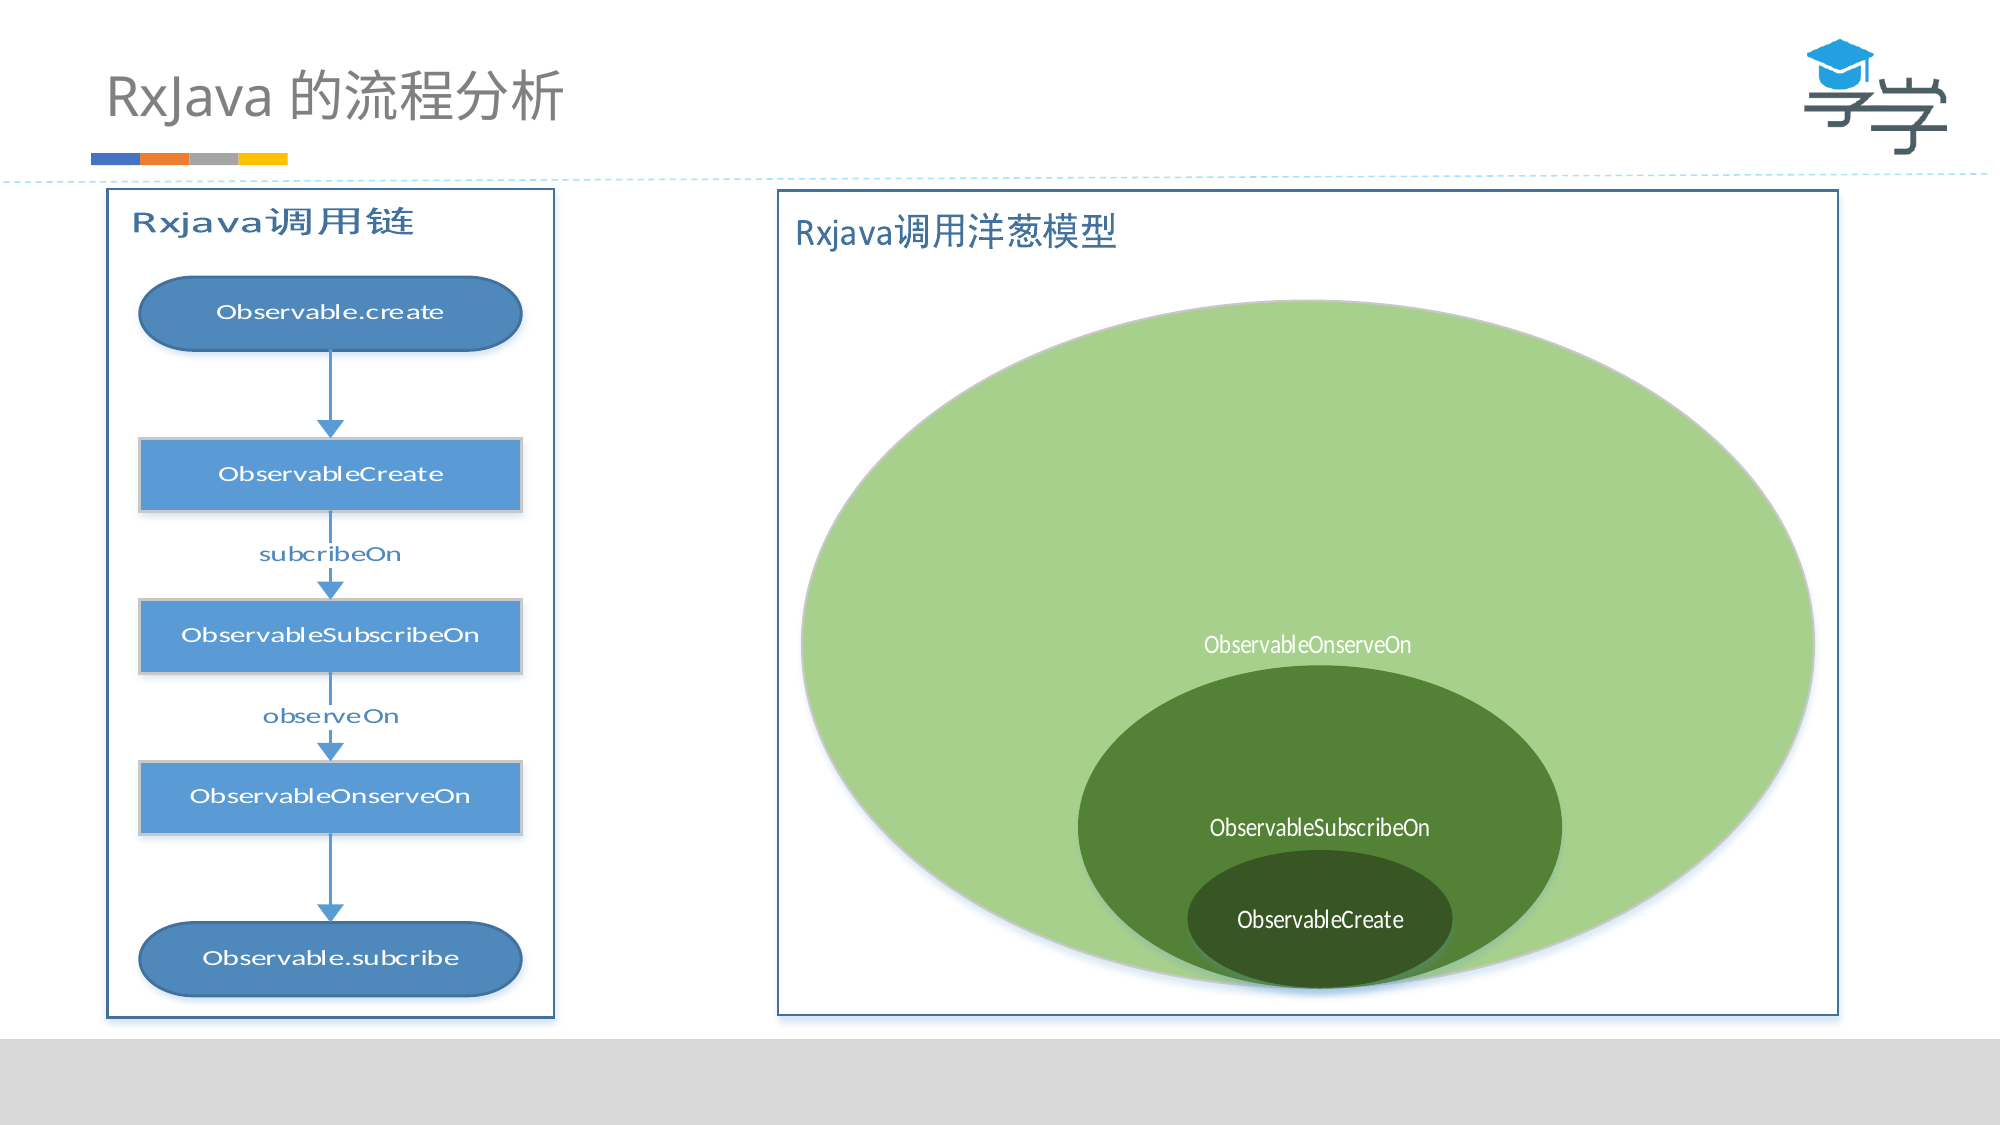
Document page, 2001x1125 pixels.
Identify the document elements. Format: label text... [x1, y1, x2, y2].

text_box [765, 182, 1848, 1033]
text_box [0, 173, 1993, 183]
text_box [90, 152, 288, 166]
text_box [91, 182, 567, 1033]
text_box RxJava的流程分析 [91, 60, 975, 128]
picture [1799, 20, 1952, 173]
